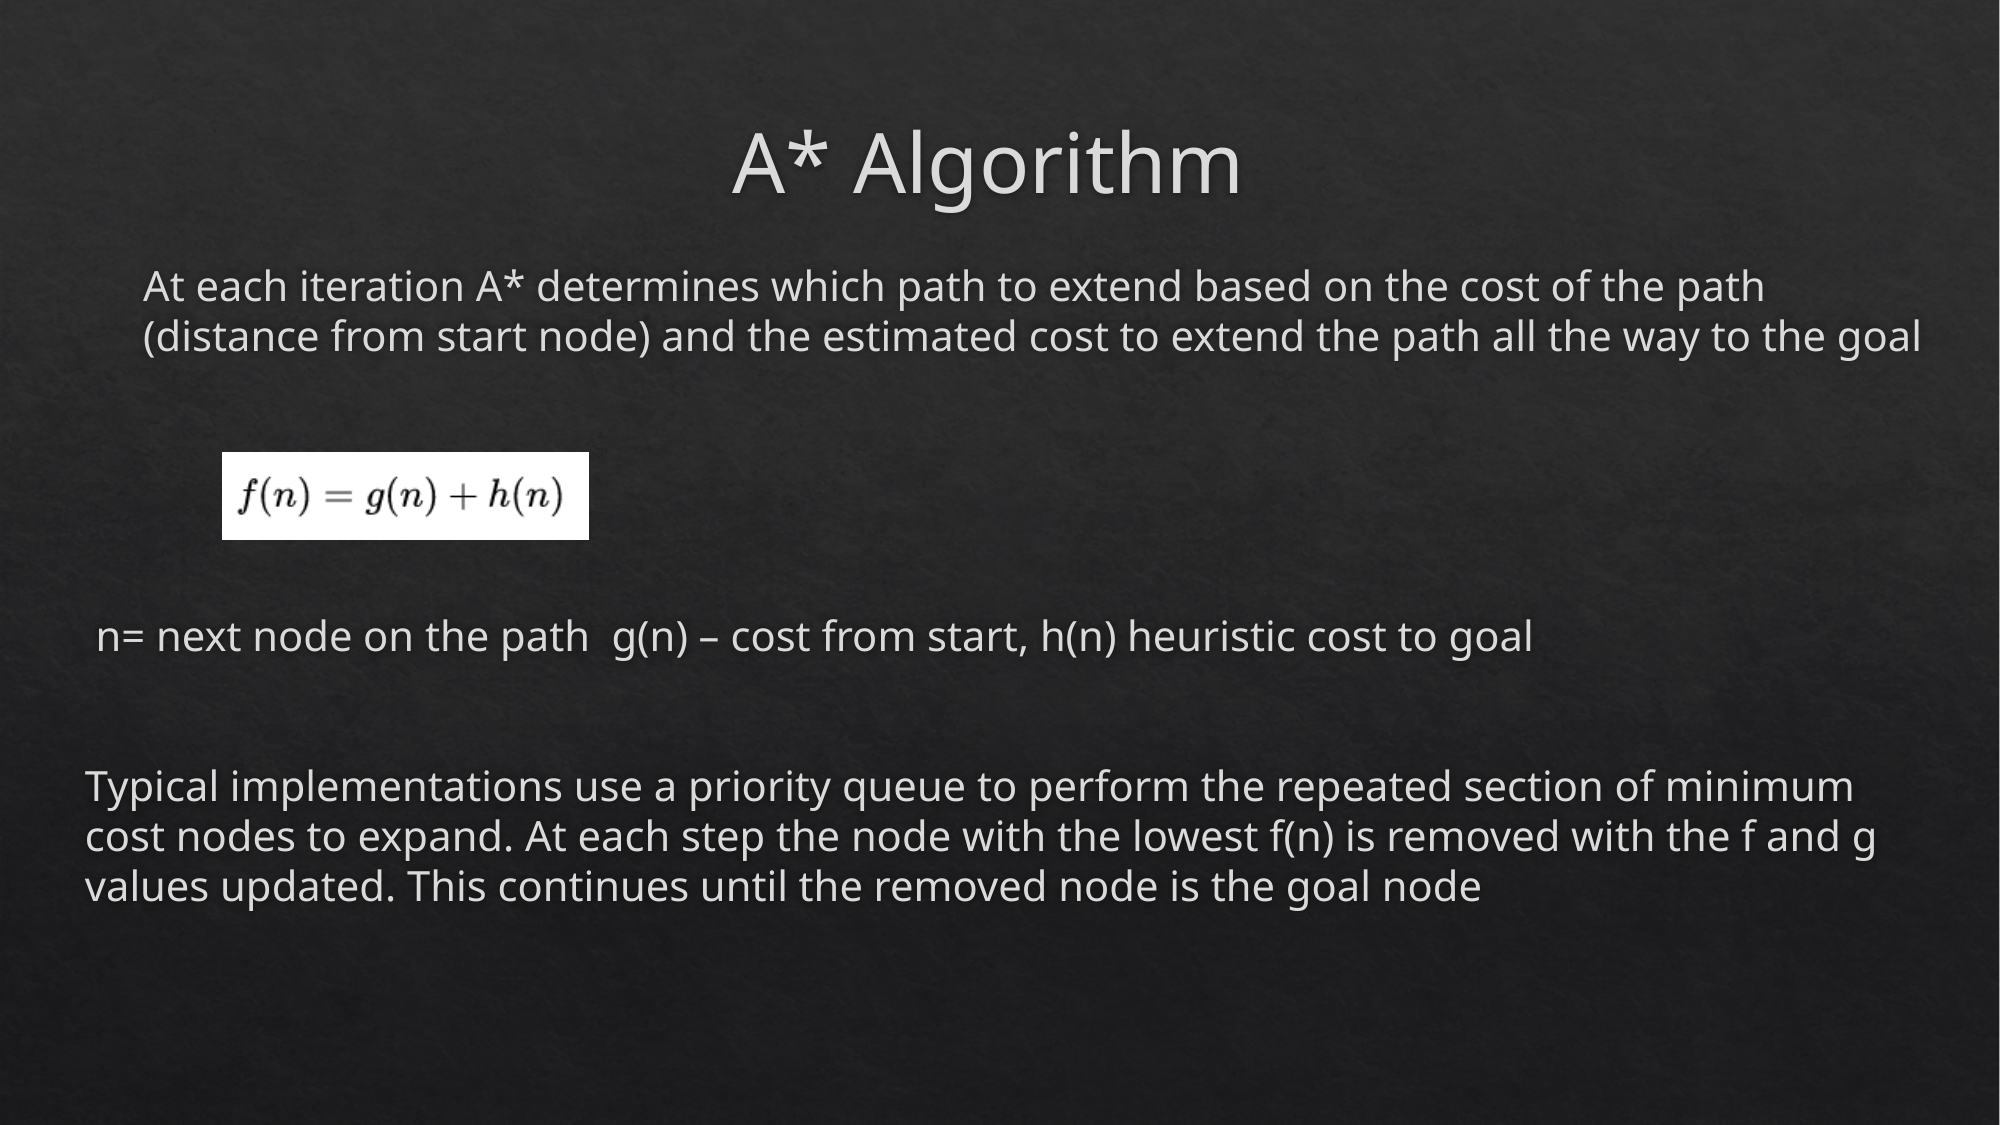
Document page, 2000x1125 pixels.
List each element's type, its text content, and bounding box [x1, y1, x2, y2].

picture [222, 451, 589, 540]
title A* Algorithm [68, 97, 1932, 223]
list At each iteration A* determines which path to extend based on the cost of the path (distance from start node) and the estimated cost to extend the path all the way to the goal n= next node on the path g(n) – cost from start, h(n) heuristic cost to goal Typical implementations use a priority queue to perform the repeated section of minimum cost nodes to expand. At each step the node with the lowest f(n) is removed with the f and g values updated. This continues until the removed node is the goal node [68, 252, 1932, 1000]
